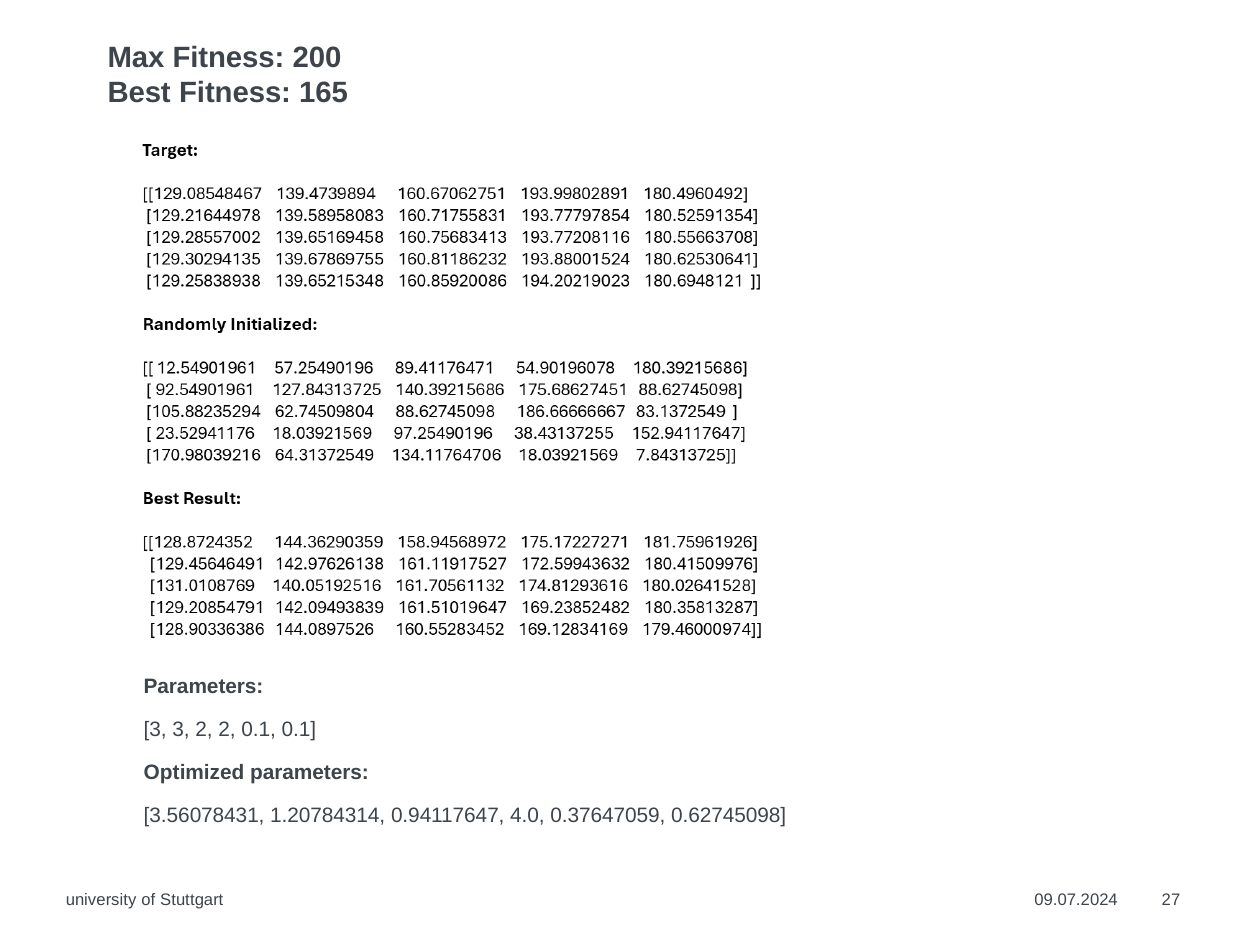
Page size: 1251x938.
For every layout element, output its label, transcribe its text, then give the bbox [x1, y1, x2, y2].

text_box Parameters: [3, 3, 2, 2, 0.1, 0.1] Optimized parameters: [3.56078431, 1.20784314, 0.94117647, 4.0, 0.37647059, 0.62745098] [143, 667, 1246, 827]
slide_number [1034, 888, 1133, 909]
picture [131, 133, 1068, 668]
slide_number 27 [1161, 888, 1198, 909]
text_box Max Fitness: 200 Best Fitness: 165 [92, 30, 796, 116]
footer university of Stuttgart [65, 888, 893, 909]
